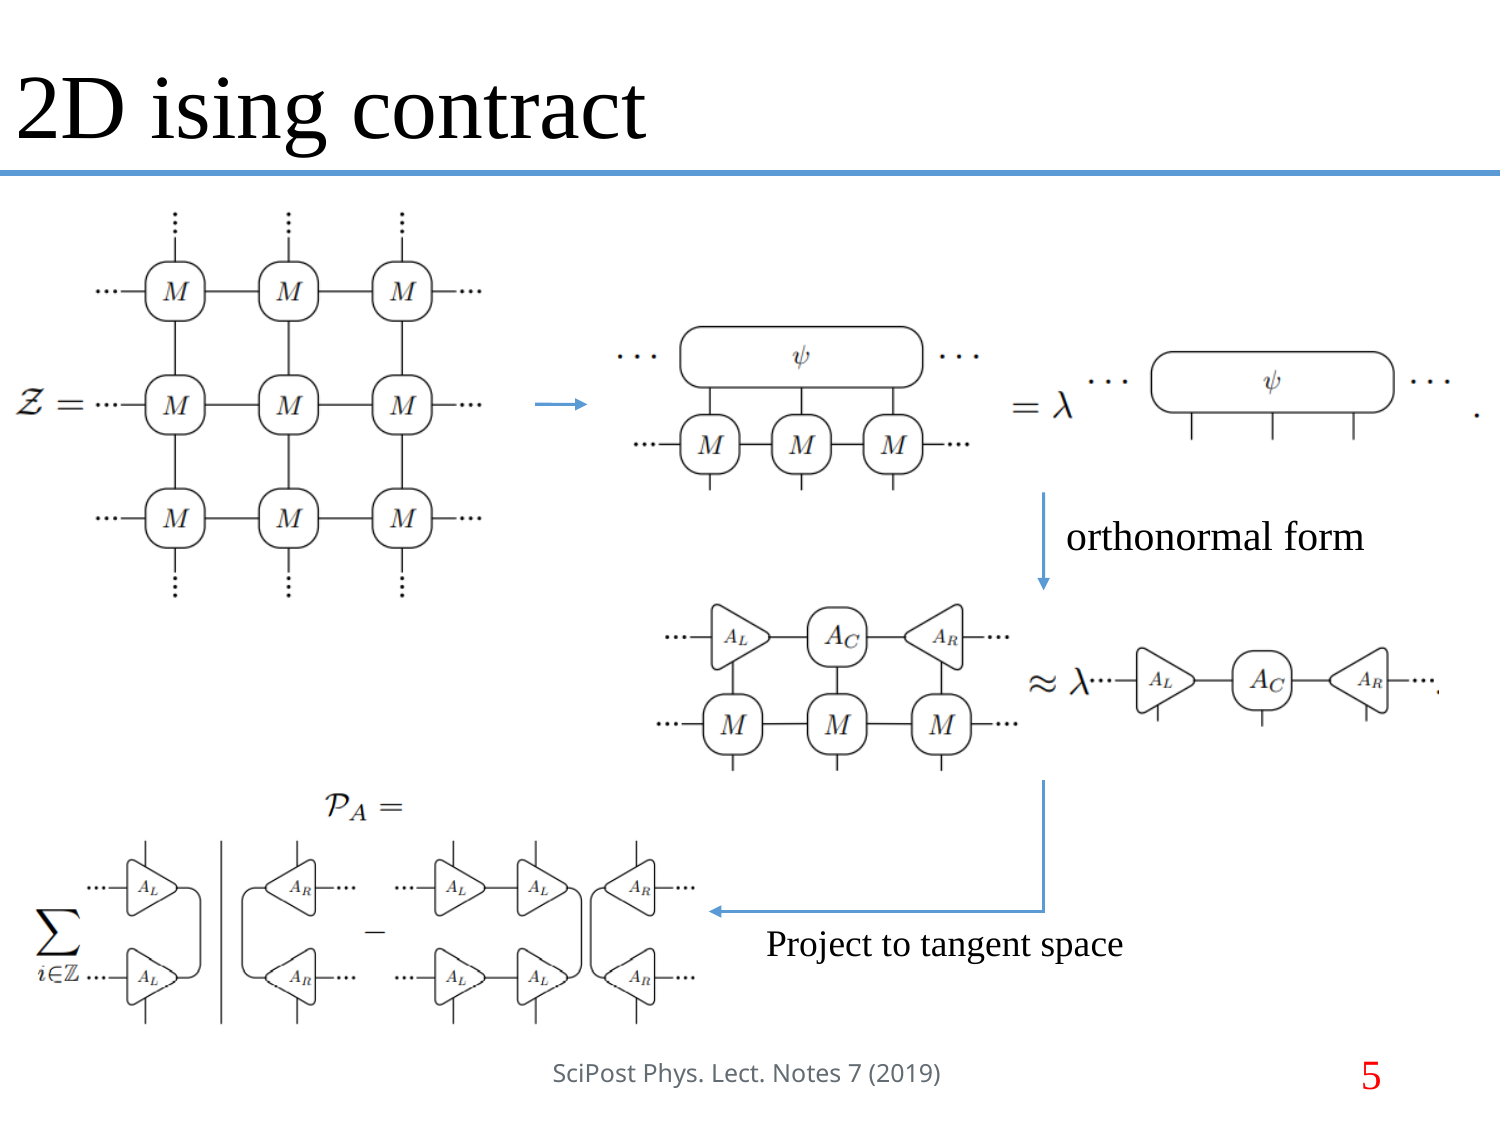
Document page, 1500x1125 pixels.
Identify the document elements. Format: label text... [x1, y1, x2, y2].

picture [648, 590, 1439, 781]
text_box Project to tangent space [751, 911, 810, 972]
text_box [810, 678, 942, 1014]
footer SciPost Phys. Lect. Notes 7 (2019) [496, 1042, 1004, 1103]
slide_number 5 [1059, 1042, 1397, 1103]
picture [8, 199, 536, 609]
text_box Project to tangent space [942, 911, 1140, 972]
text_box orthonormal form [1051, 501, 1431, 567]
title 2D ising contract [0, 0, 1500, 219]
picture [587, 316, 1500, 493]
picture [23, 789, 709, 1034]
